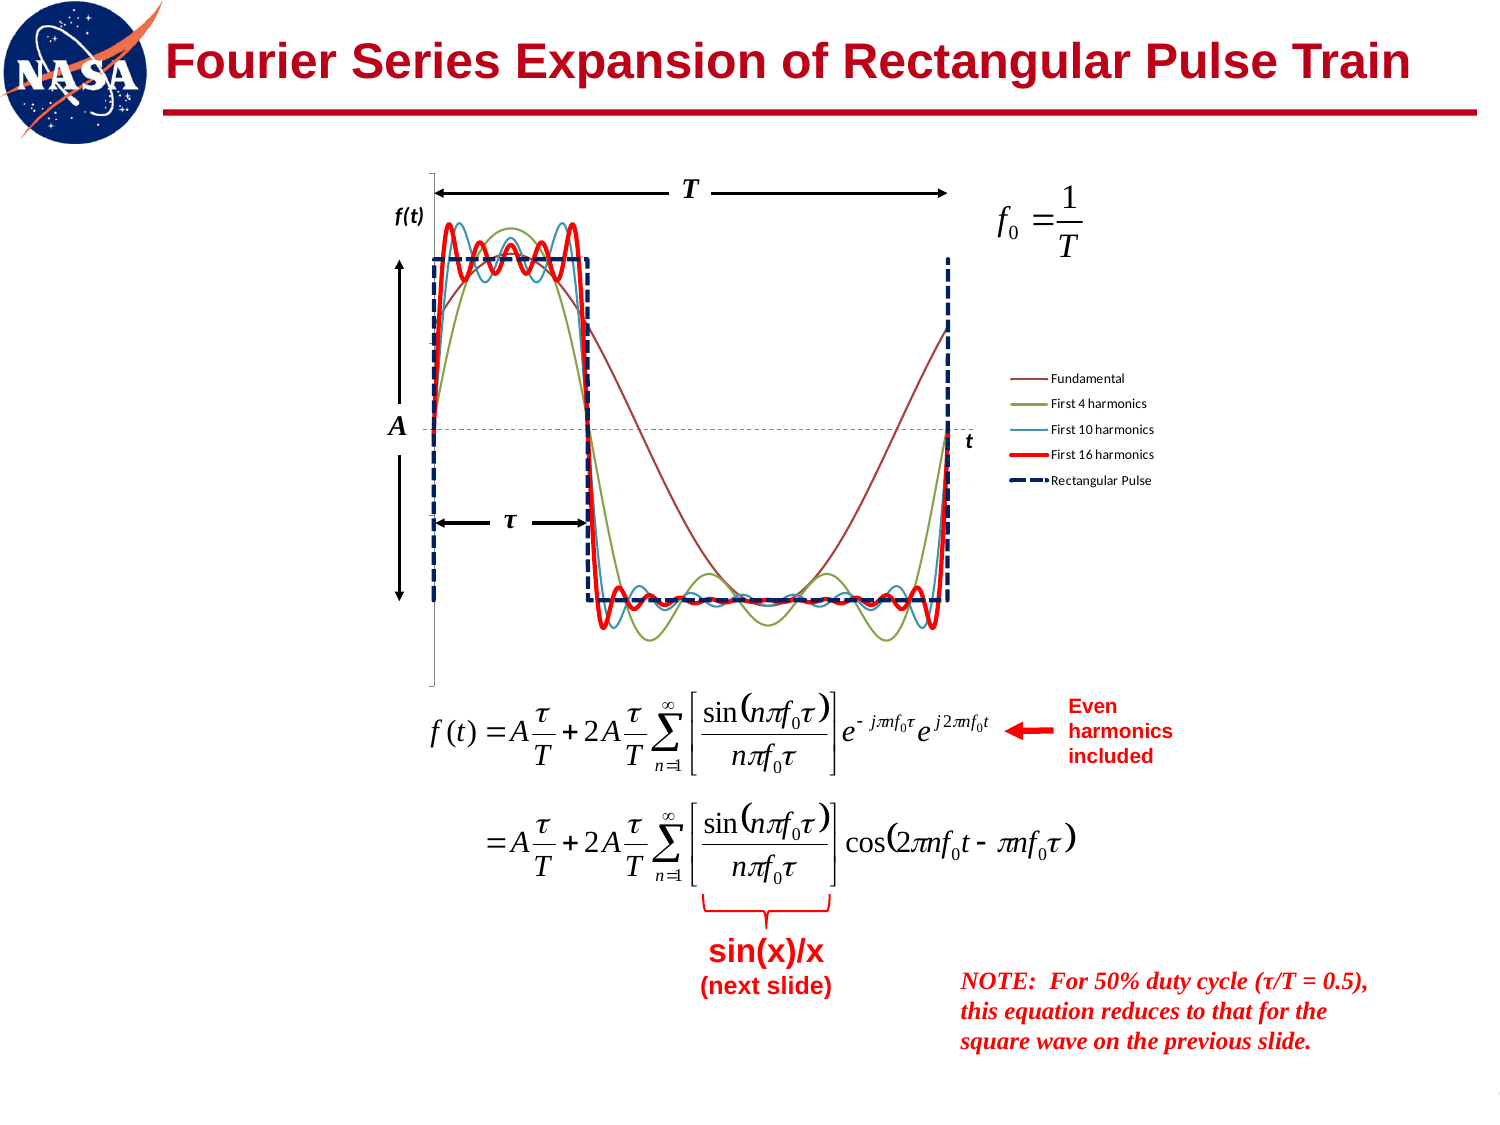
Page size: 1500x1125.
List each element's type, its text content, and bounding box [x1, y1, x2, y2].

picture [349, 156, 1171, 702]
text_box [479, 795, 1077, 894]
title Fourier Series Expansion of Rectangular Pulse Train [149, 24, 1453, 92]
text_box Even harmonics included [1053, 685, 1215, 776]
text_box [703, 902, 830, 929]
text_box sin(x)/x (next slide) [685, 922, 848, 1007]
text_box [985, 176, 1089, 266]
picture [0, 0, 163, 144]
text_box NOTE: For 50% duty cycle (τ/T = 0.5), this equation reduces to that for the square wave on the previous slide. [945, 957, 1394, 1062]
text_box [419, 685, 1000, 783]
